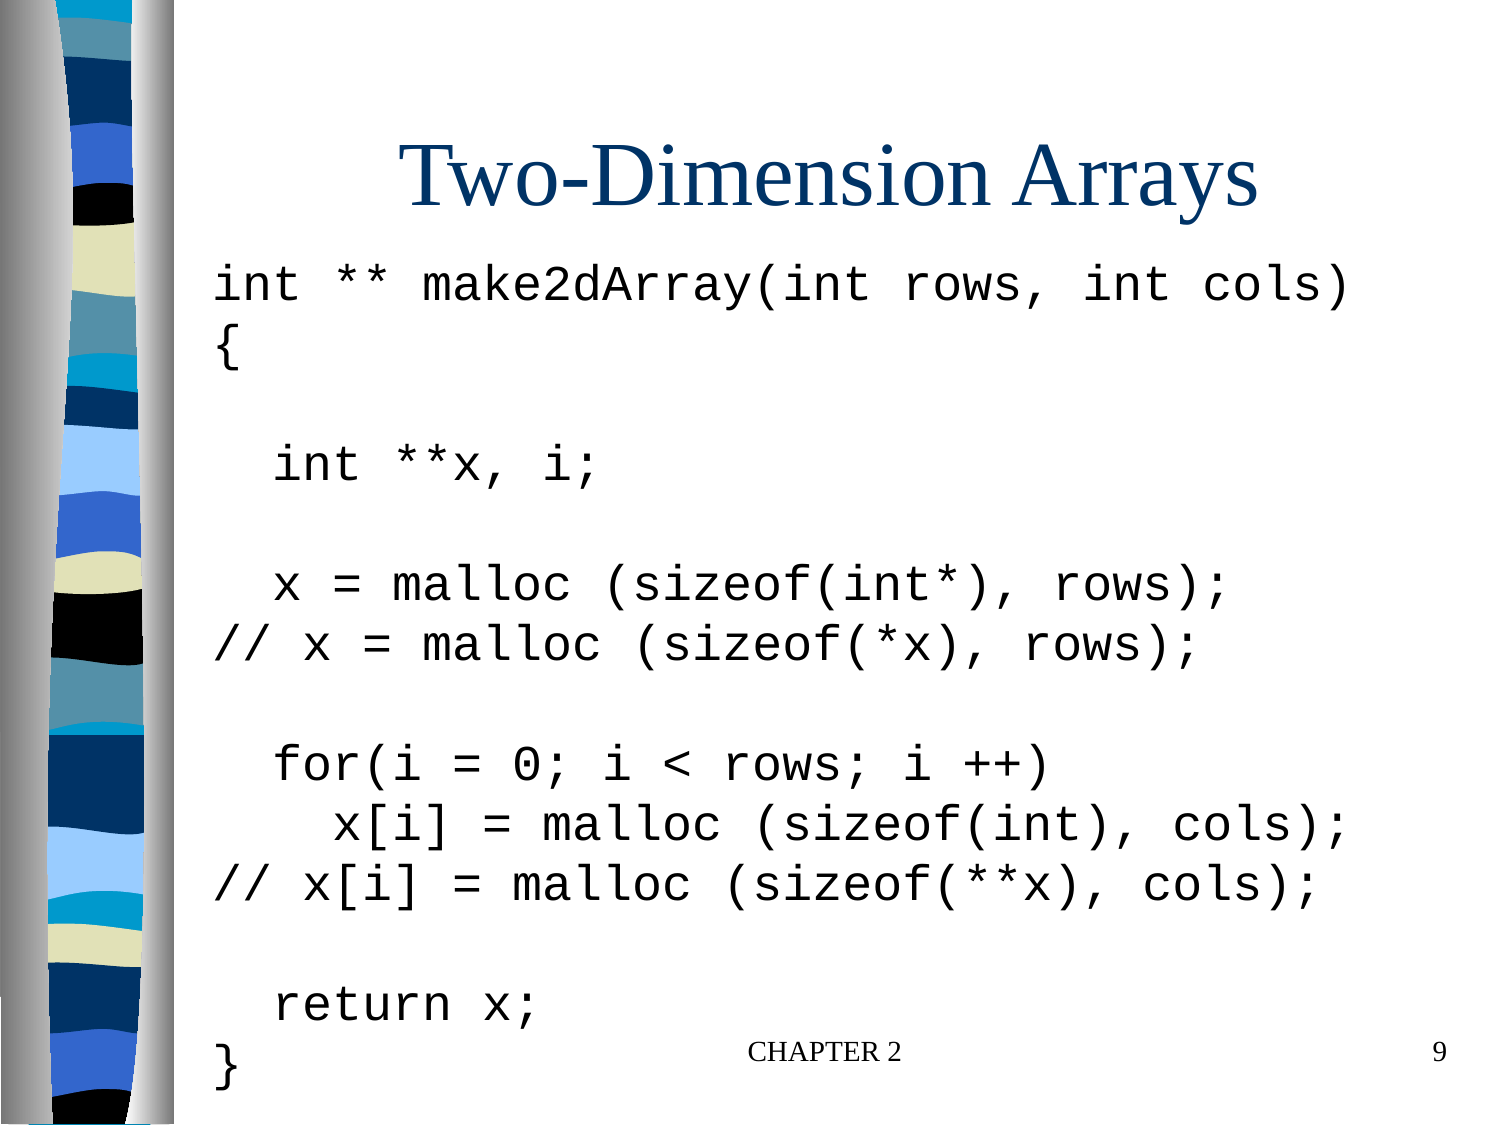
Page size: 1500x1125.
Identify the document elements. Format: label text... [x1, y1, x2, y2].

title Two-Dimension Arrays [192, 75, 1468, 263]
text_box int ** make2dArray(int rows, int cols) { int **x, i; x = malloc (sizeof(int*), rows); // x = malloc (sizeof(*x), rows); for(i = 0; i < rows; i ++) x[i] = malloc (sizeof(int), cols); // x[i] = malloc (sizeof(**x), cols); return x; } [197, 243, 1367, 1099]
slide_number 9 [1149, 1025, 1463, 1100]
